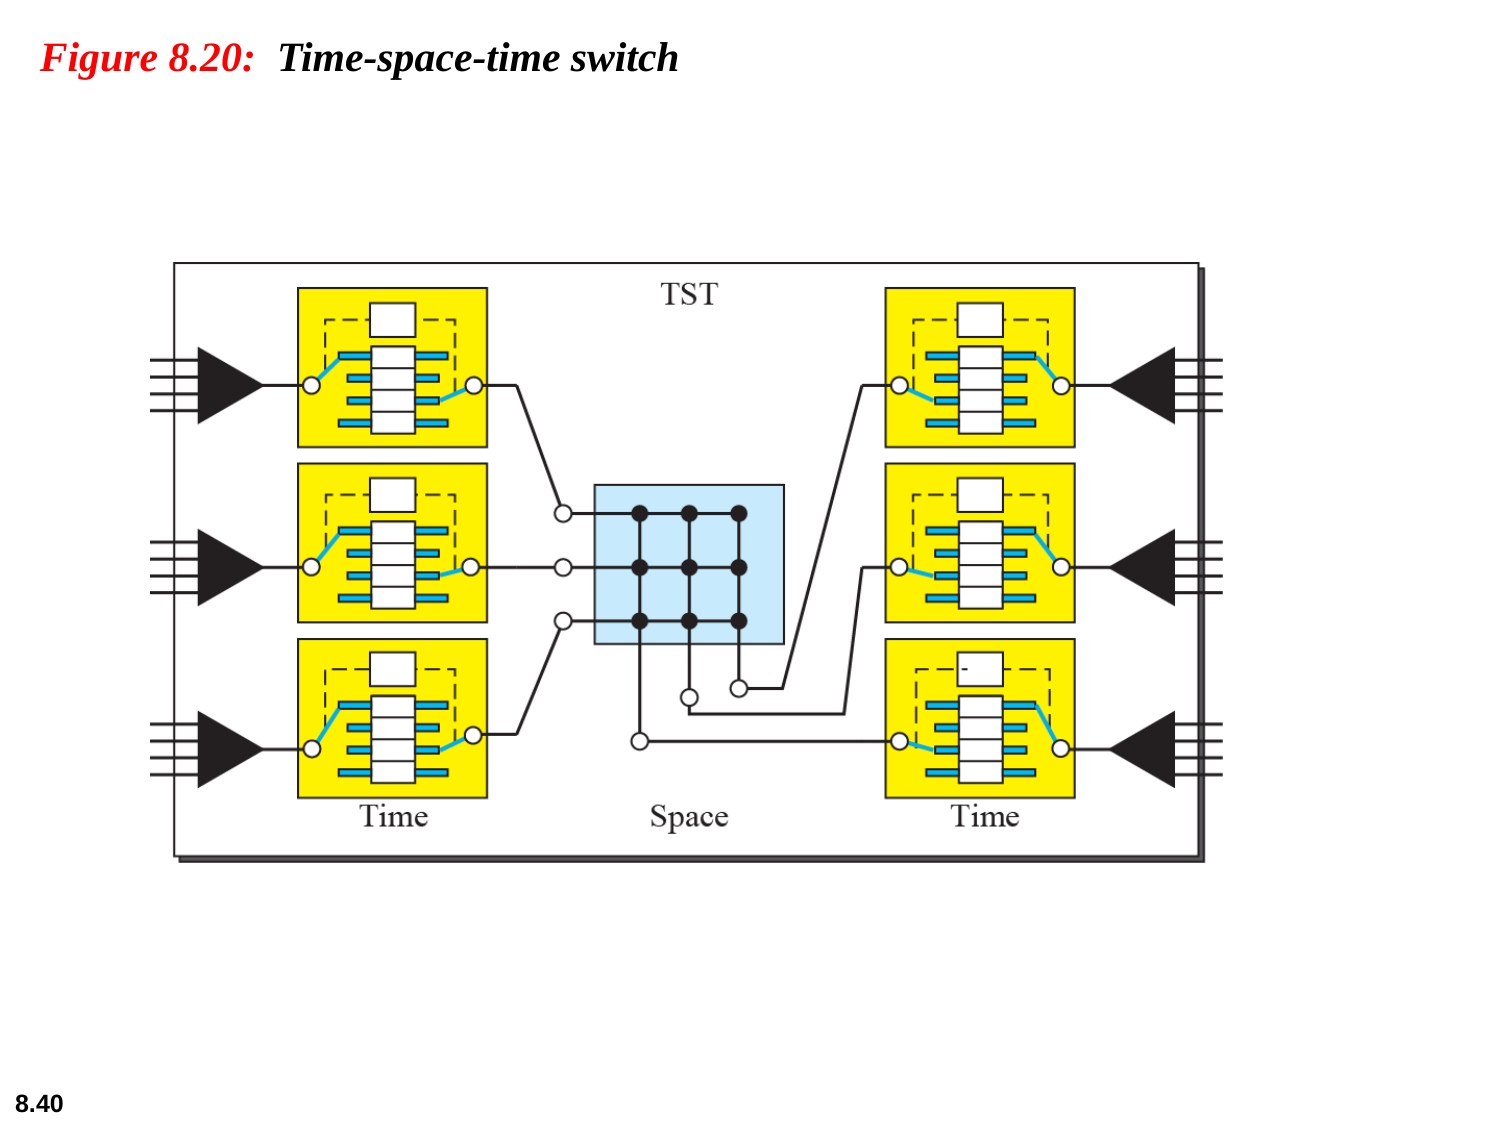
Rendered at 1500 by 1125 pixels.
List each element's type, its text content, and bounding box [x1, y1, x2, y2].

text_box Figure 8.20: Time-space-time switch [24, 22, 1363, 87]
picture [149, 262, 1224, 864]
text_box 8.40 [0, 1049, 313, 1125]
